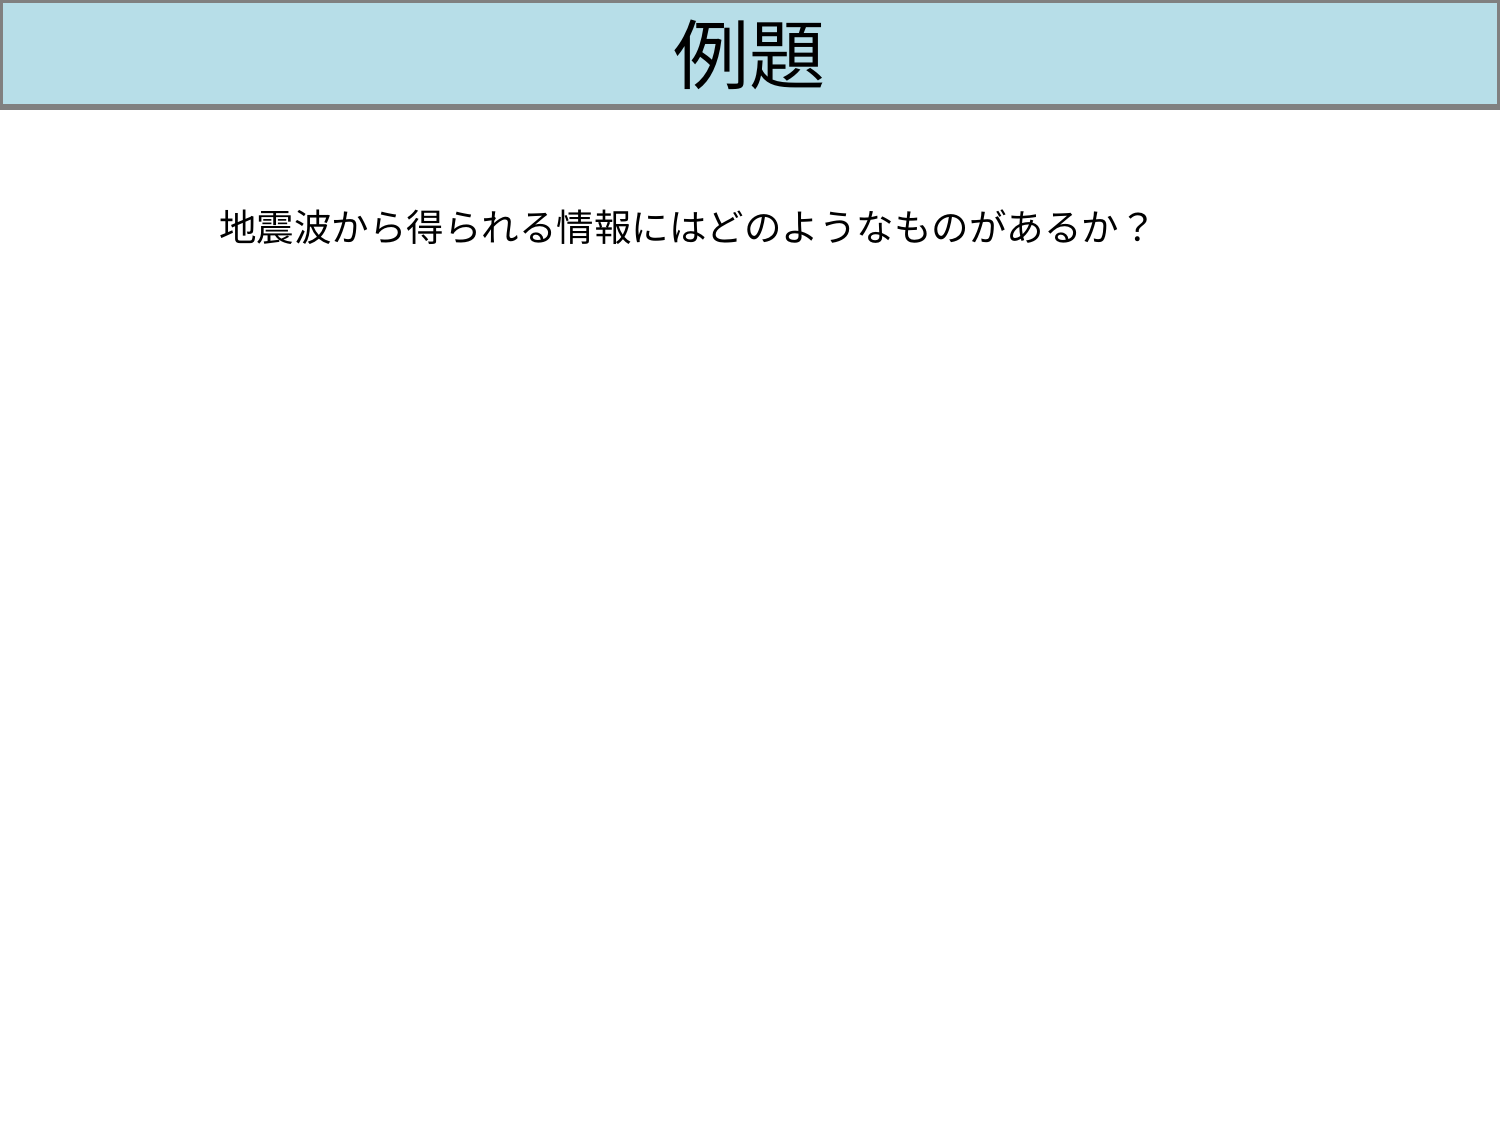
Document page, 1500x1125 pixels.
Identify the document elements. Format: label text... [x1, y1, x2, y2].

text_box 地震波から得られる情報にはどのようなものがあるか？ [204, 196, 1172, 256]
title 例題 [0, 0, 1500, 107]
